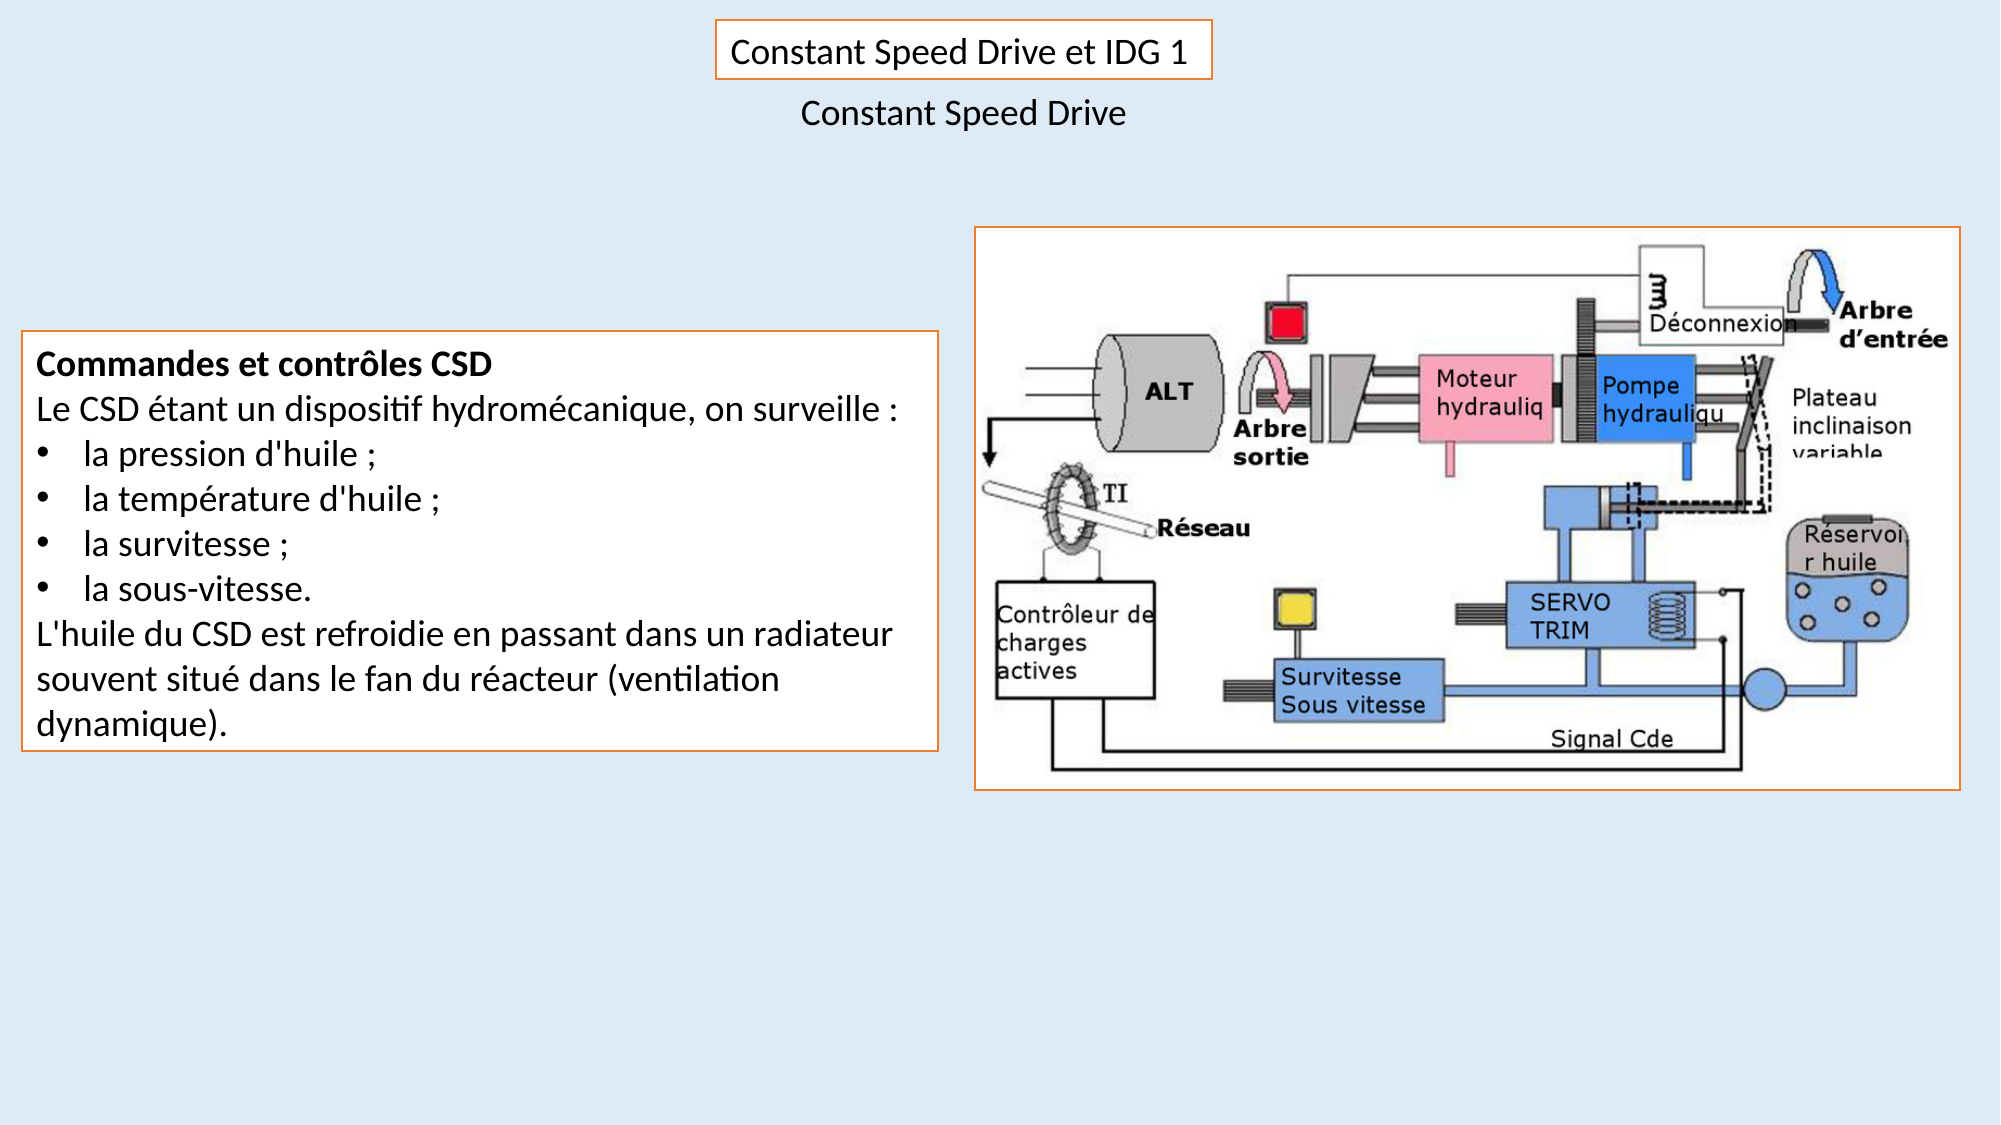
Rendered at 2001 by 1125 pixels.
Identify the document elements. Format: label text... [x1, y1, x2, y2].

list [976, 228, 1959, 790]
text_box Constant Speed Drive [786, 80, 1143, 140]
text_box Constant Speed Drive et IDG 1 [715, 19, 1213, 80]
text_box Commandes et contrôles CSD Le CSD étant un dispositif hydromécanique, on surveille : la pression d'huile ; la température d'huile ; la survitesse ; la sous-vitesse. L'huile du CSD est refroidie en passant dans un radiateur souvent situé dans le fan du réacteur (ventilation dynamique). [21, 330, 939, 752]
